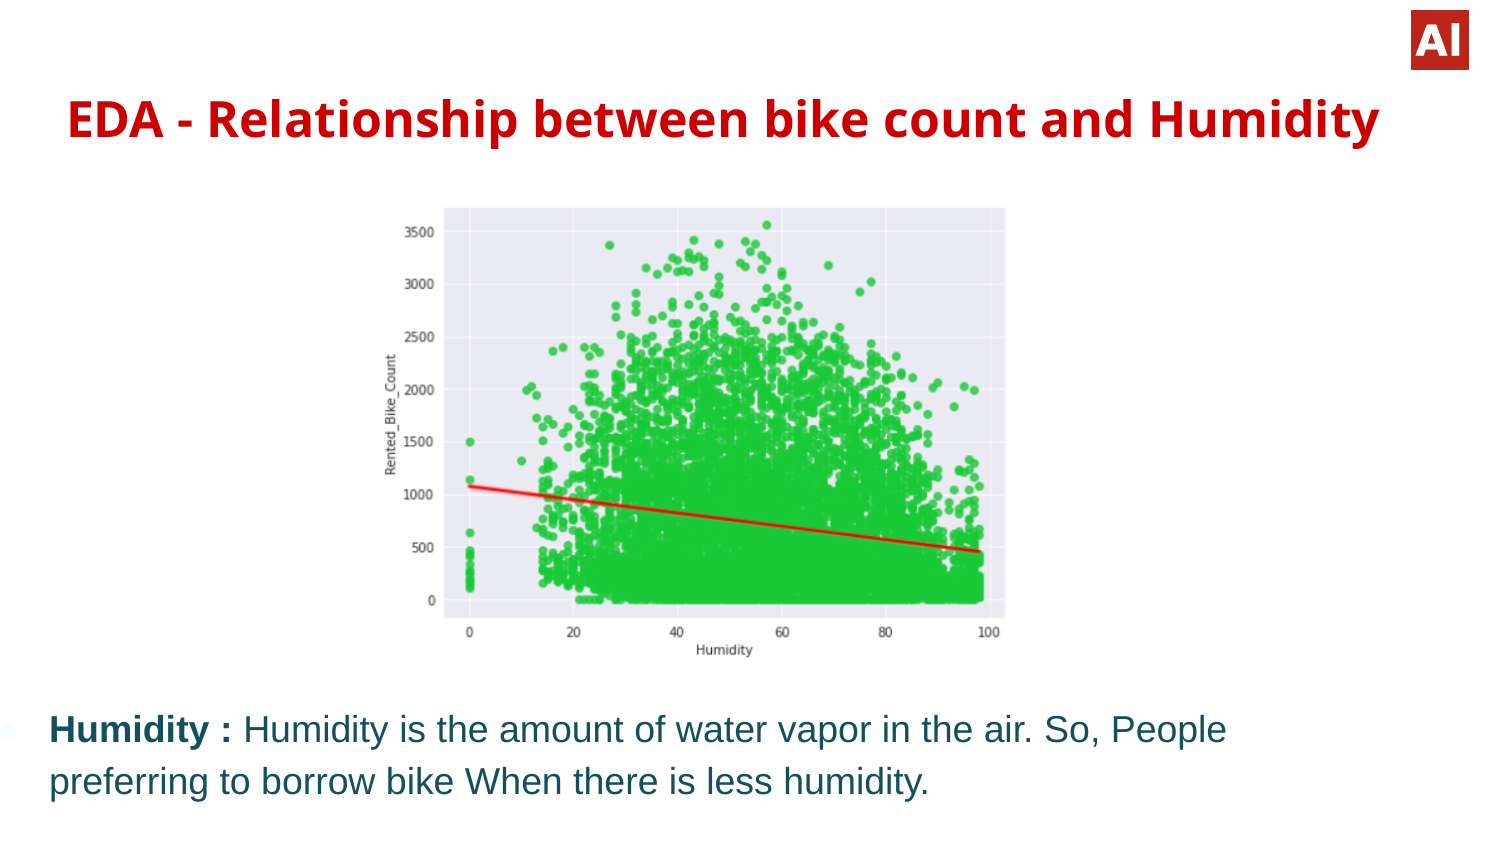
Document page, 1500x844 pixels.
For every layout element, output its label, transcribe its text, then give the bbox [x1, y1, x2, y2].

title EDA - Relationship between bike count and Humidity [51, 72, 1500, 167]
picture [354, 194, 1071, 667]
picture [1411, 10, 1469, 70]
list Humidity : Humidity is the amount of water vapor in the air. So, People preferring to borrow bike When there is less humidity. [0, 683, 1357, 785]
